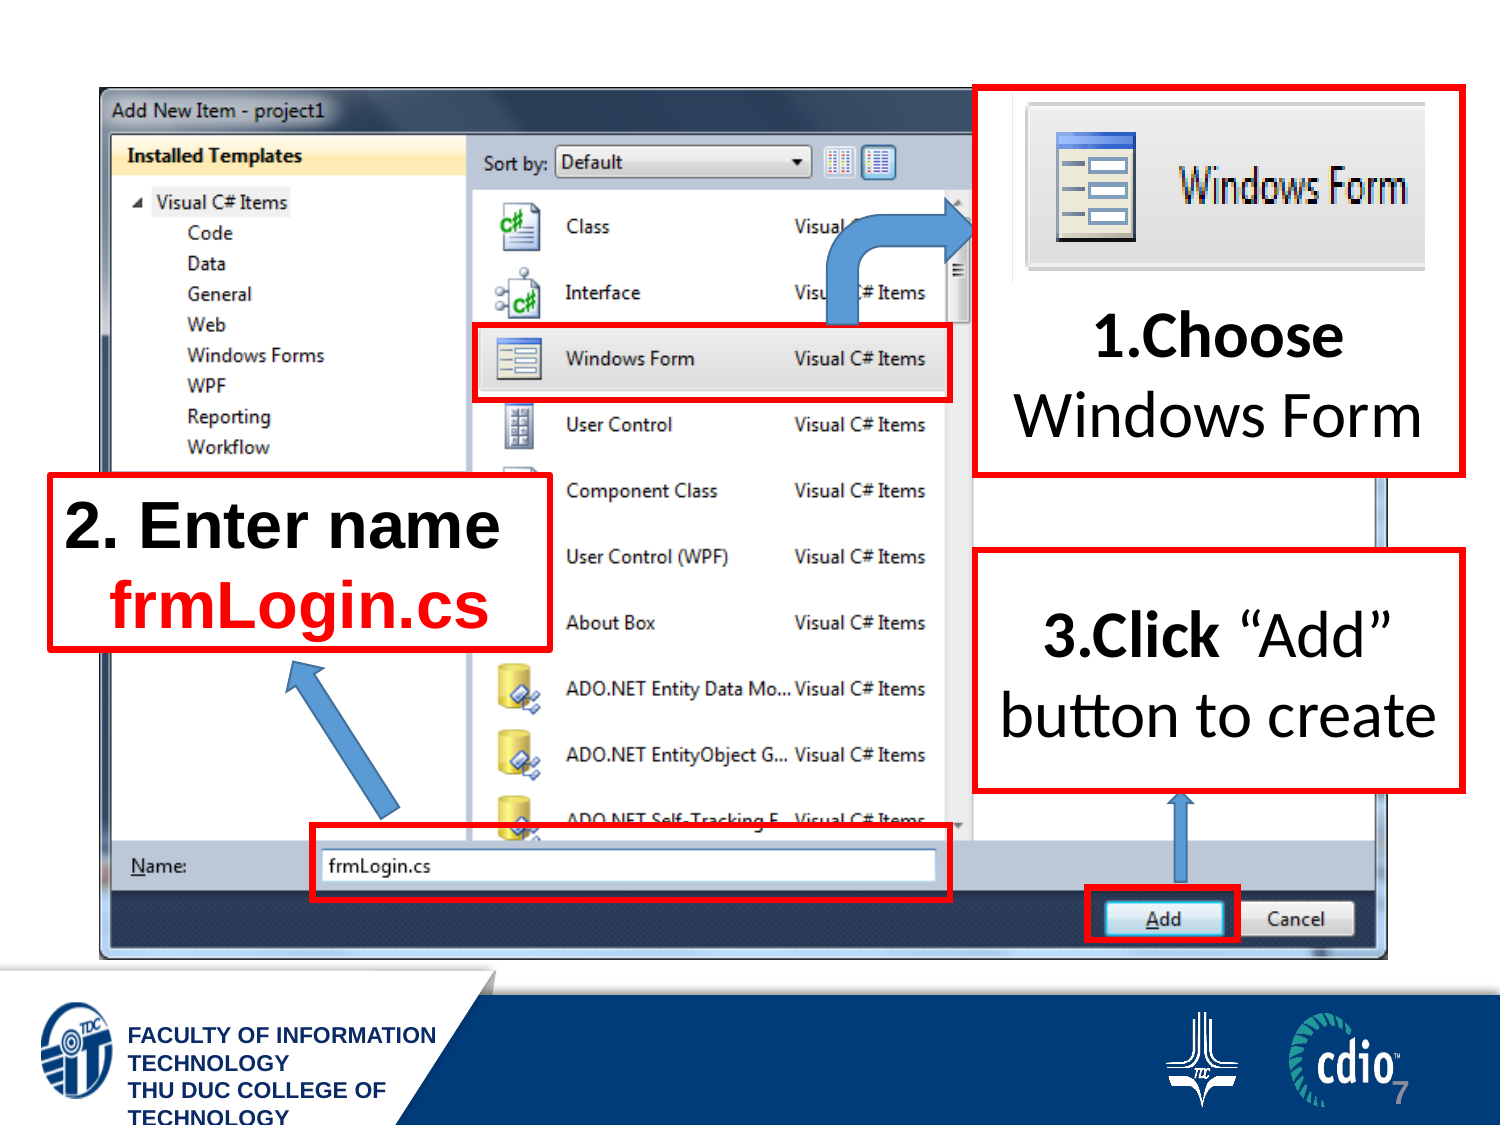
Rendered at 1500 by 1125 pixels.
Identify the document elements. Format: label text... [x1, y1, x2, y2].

picture [1166, 1012, 1238, 1060]
text_box 1.Choose Windows Form [974, 86, 1463, 476]
text_box 2. Enter name frmLogin.cs [50, 474, 99, 650]
picture [257, 1090, 266, 1096]
picture [202, 1090, 209, 1096]
picture [99, 87, 1425, 960]
picture [318, 1090, 327, 1096]
text_box 3.Click “Add” button to create [1388, 549, 1463, 792]
slide_number 7 [1074, 1060, 1425, 1121]
picture [163, 1090, 170, 1096]
picture [1289, 1013, 1400, 1060]
picture [41, 1001, 340, 1099]
